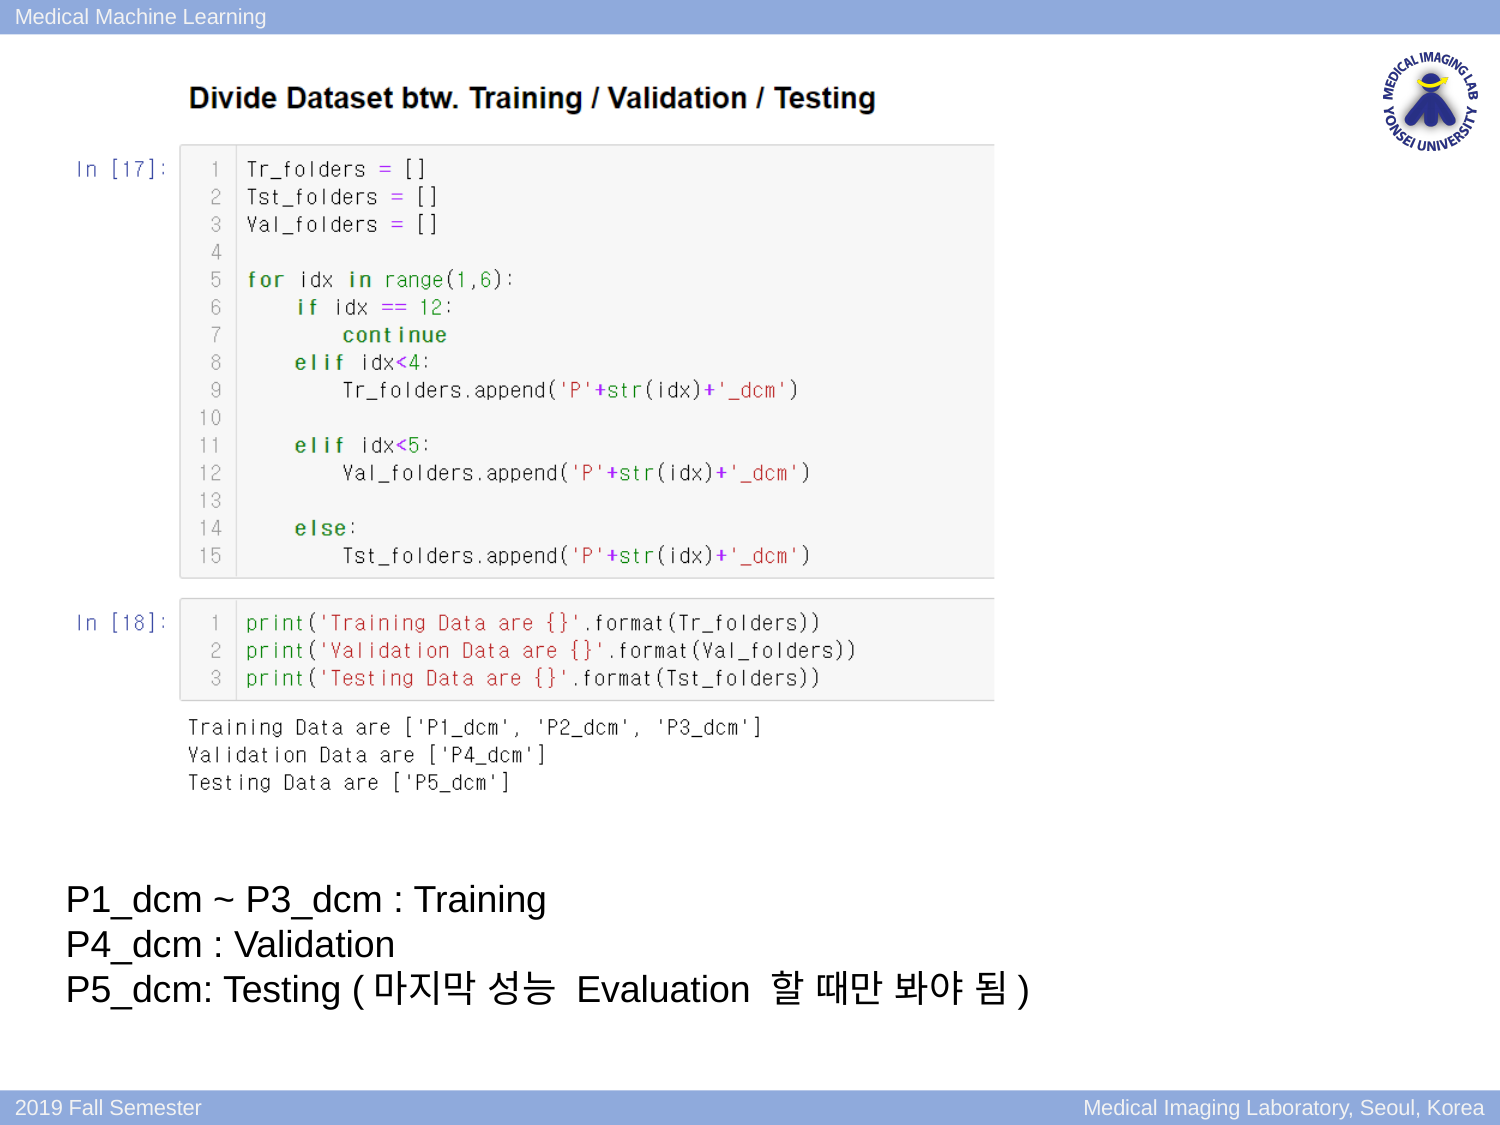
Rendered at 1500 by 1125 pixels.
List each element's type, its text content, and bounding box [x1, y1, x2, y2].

picture [1383, 52, 1478, 151]
text_box P1_dcm ~ P3_dcm : Training P4_dcm : Validation P5_dcm: Testing (마지막 성능 Evaluation 할 때만 봐야 됨) [50, 867, 1488, 1017]
picture [50, 64, 995, 808]
